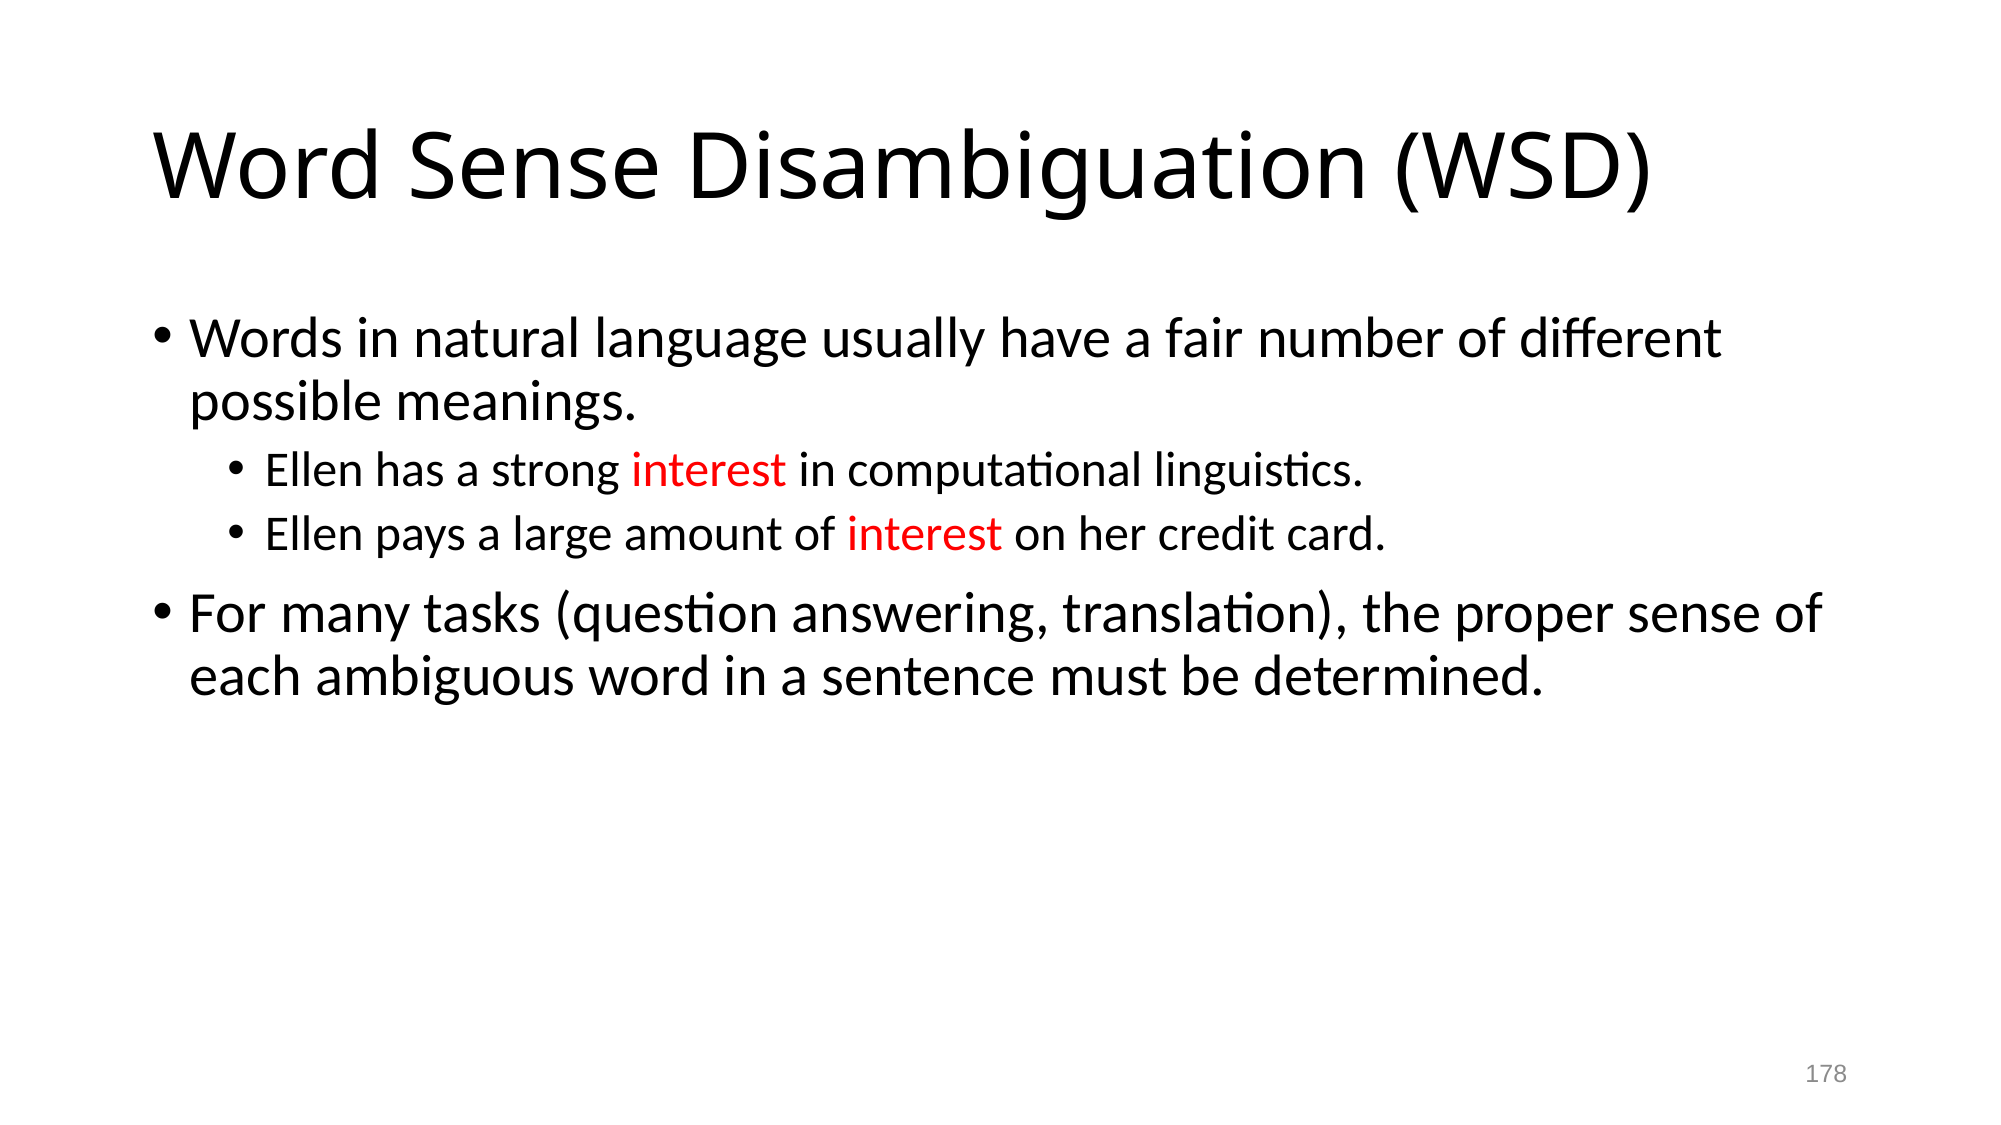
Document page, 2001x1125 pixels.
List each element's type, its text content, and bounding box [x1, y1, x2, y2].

list Words in natural language usually have a fair number of different possible meanings. Ellen has a strong interest in computational linguistics. Ellen pays a large amount of interest on her credit card. For many tasks (question answering, translation), the proper sense of each ambiguous word in a sentence must be determined. [137, 299, 1863, 1014]
title Word Sense Disambiguation (WSD) [137, 59, 1863, 278]
slide_number 178 [1412, 1042, 1863, 1103]
